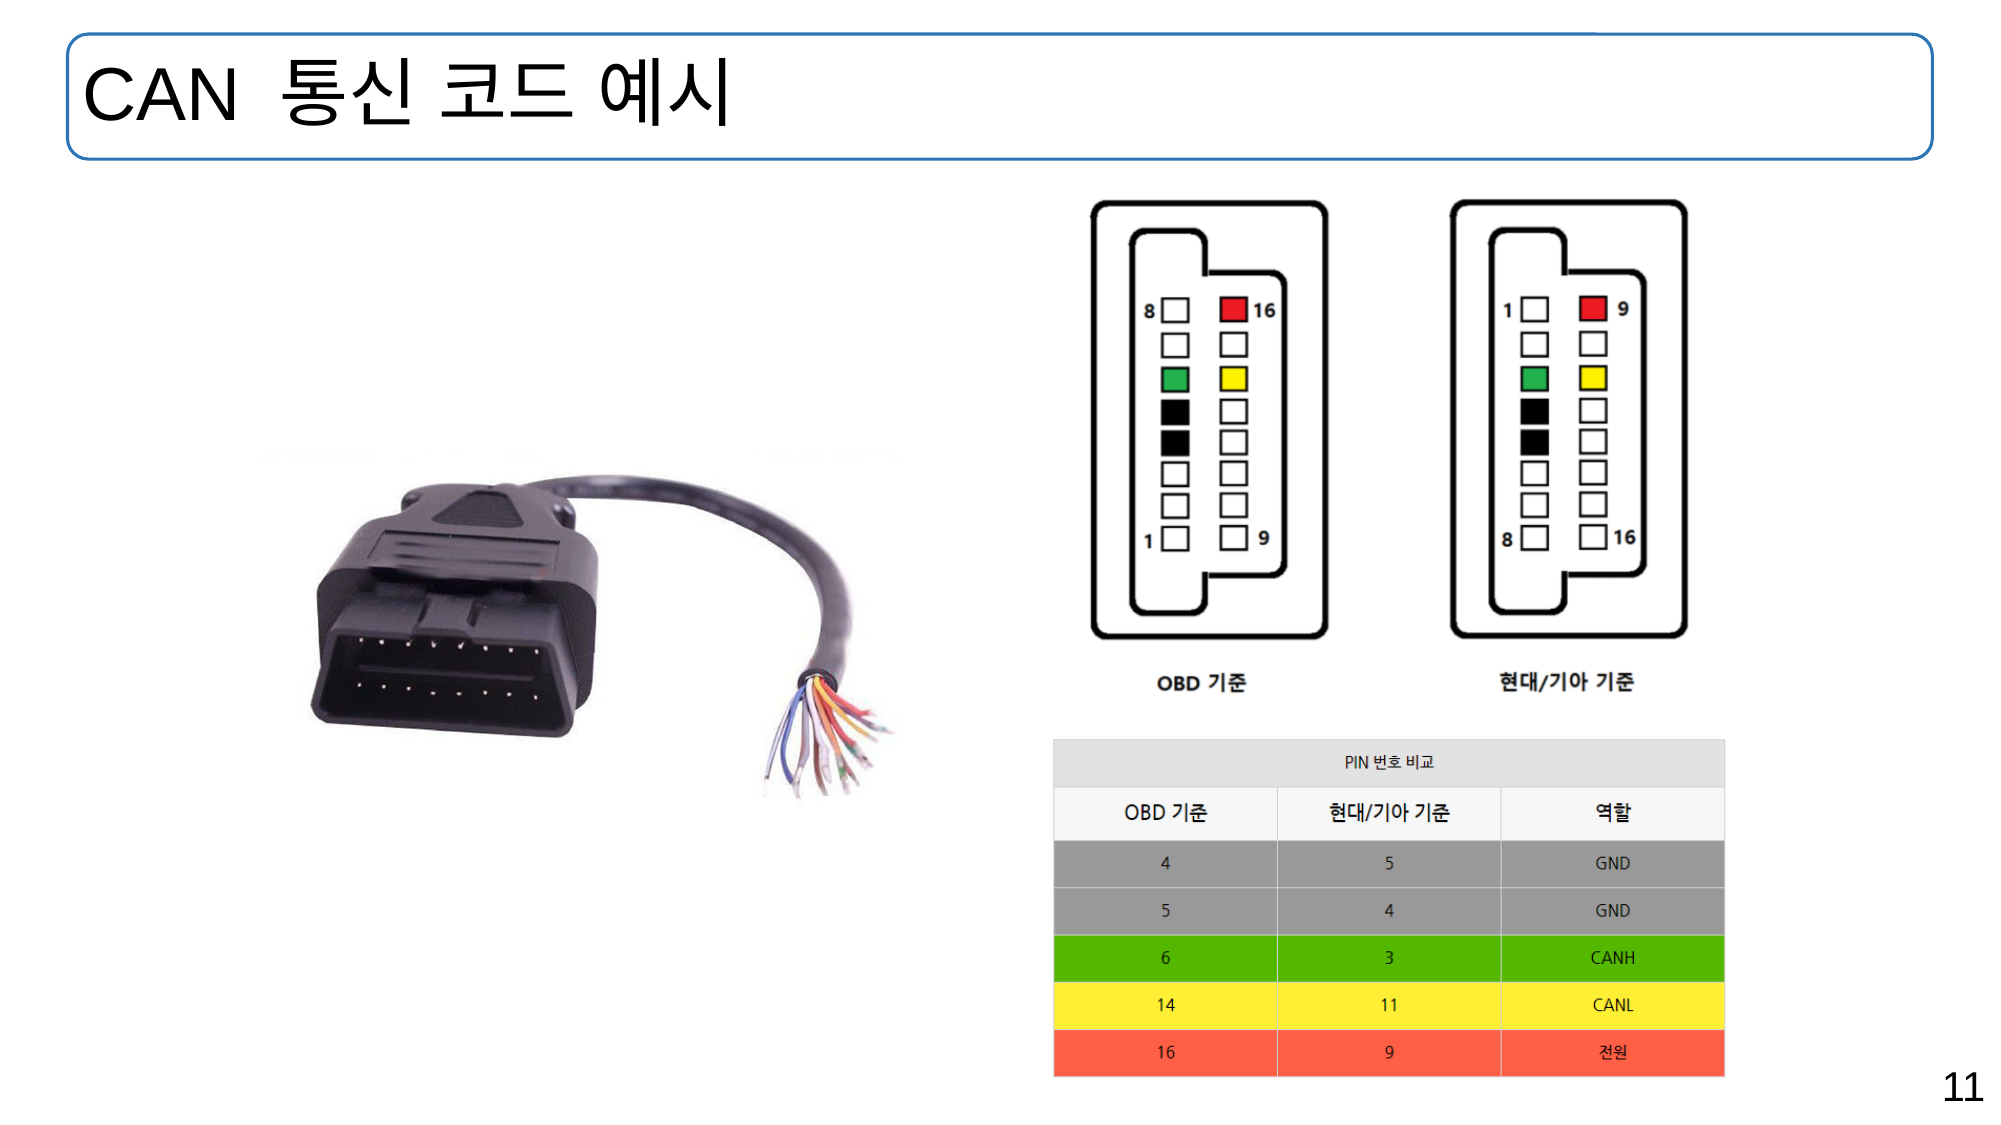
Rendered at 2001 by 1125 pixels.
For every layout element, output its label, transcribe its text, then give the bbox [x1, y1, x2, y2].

title CAN 통신 코드 예시 [67, 34, 1933, 160]
picture [1026, 171, 1760, 1091]
picture [239, 455, 921, 807]
